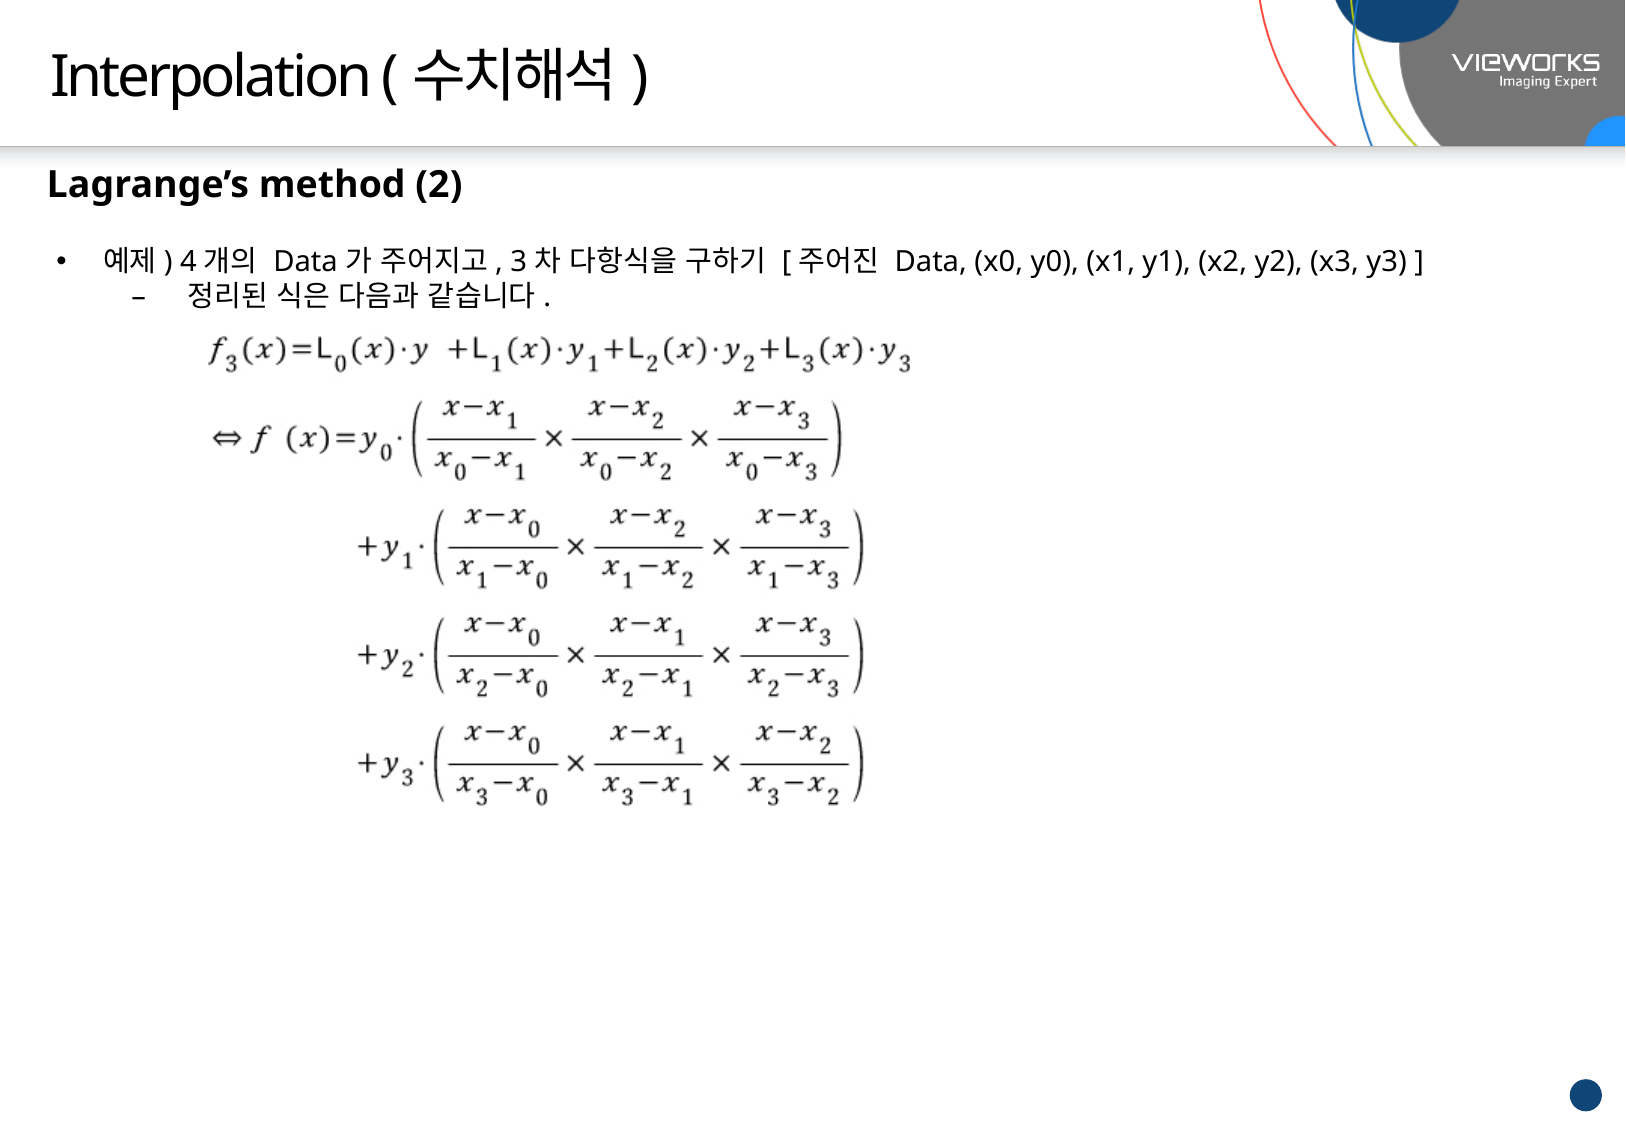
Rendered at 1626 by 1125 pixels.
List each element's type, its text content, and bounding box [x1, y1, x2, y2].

picture [197, 325, 919, 810]
picture [1255, 0, 1625, 146]
title Interpolation (수치해석) [35, 24, 1498, 123]
text_box 예제) 4개의 Data가 주어지고, 3차 다항식을 구하기 [주어진 Data, (x0, y0), (x1, y1), (x2, y2), (x3, y3) ] 정리된 식은 다음과 같습니다. [41, 235, 1604, 705]
text_box Lagrange’s method (2) [31, 152, 955, 213]
